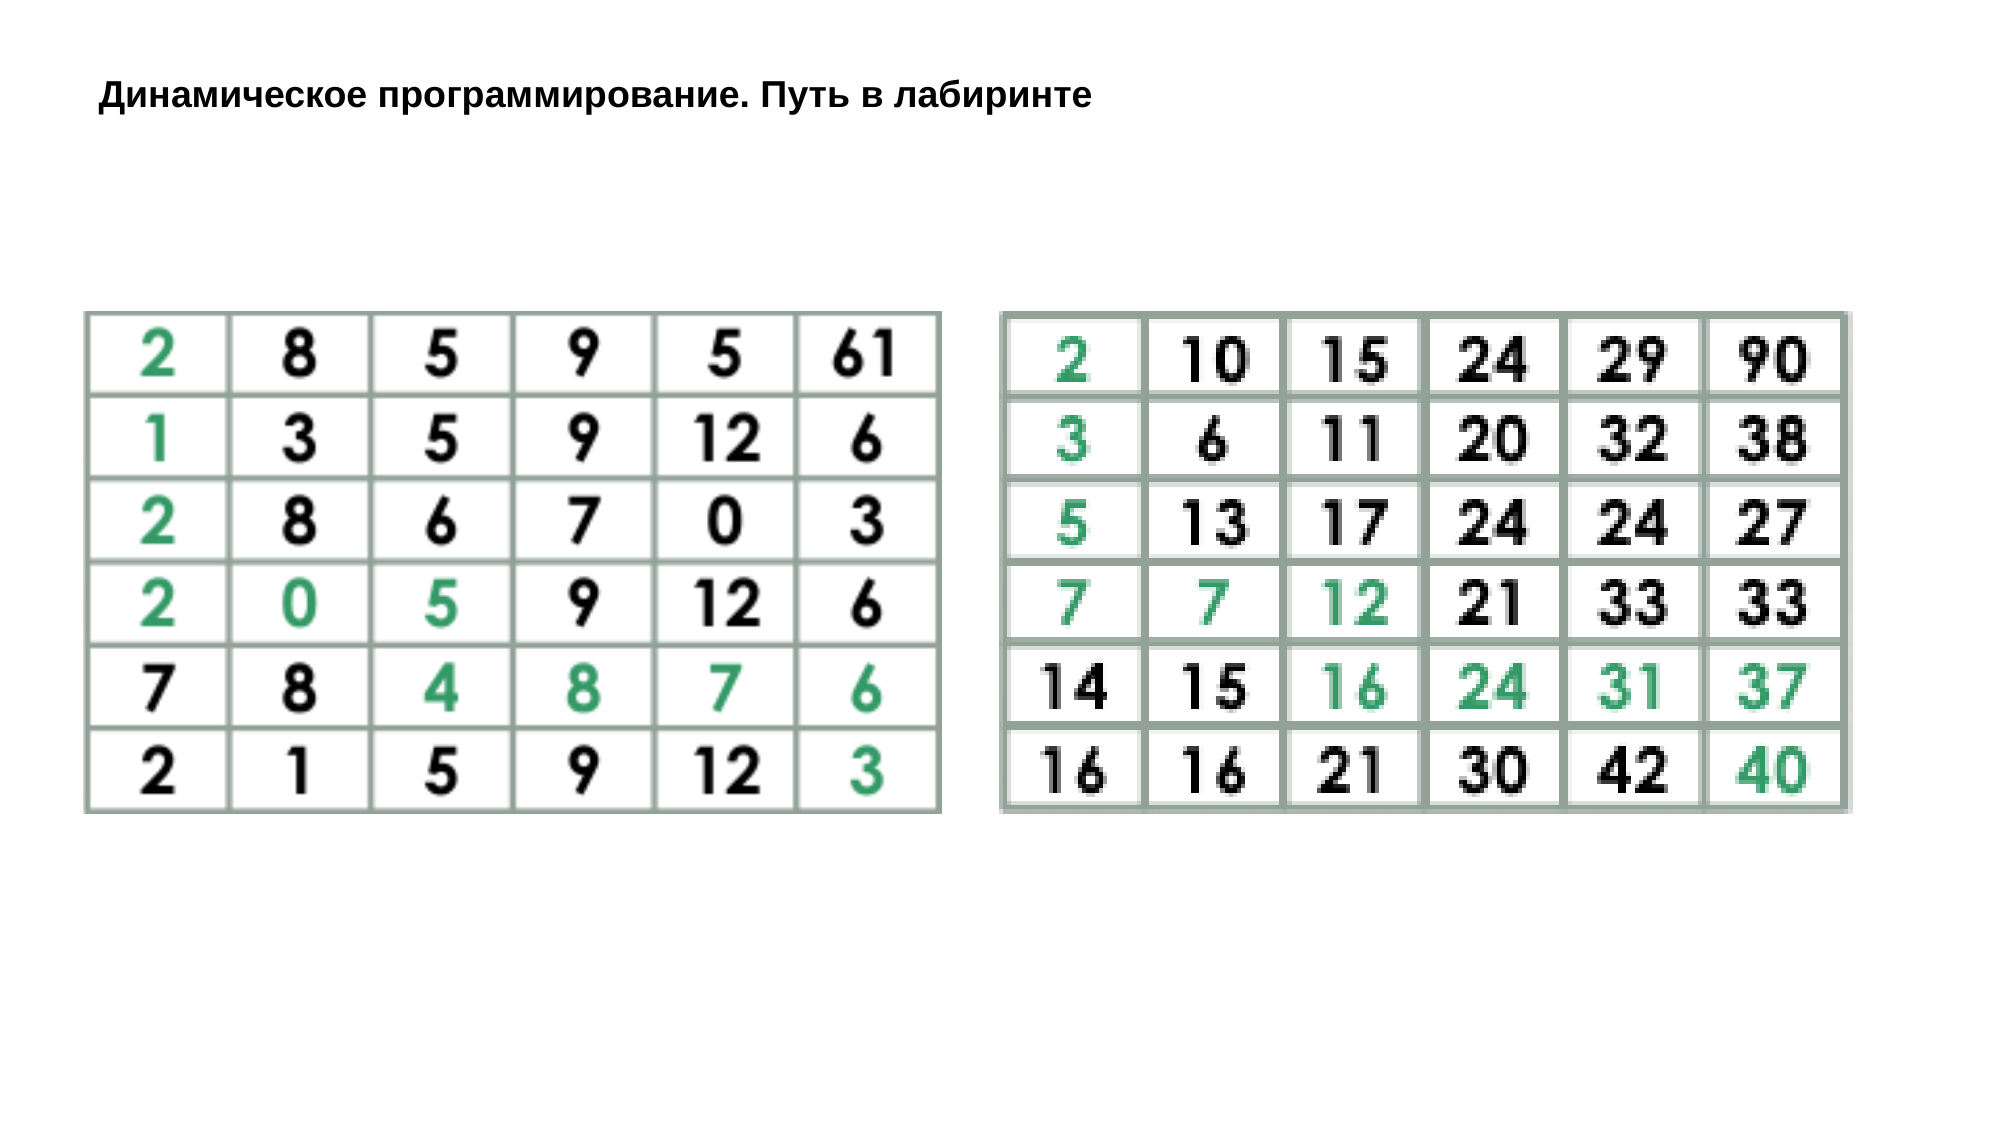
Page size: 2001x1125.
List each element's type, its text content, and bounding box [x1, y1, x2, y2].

picture [999, 311, 1853, 814]
picture [83, 311, 942, 814]
text_box Динамическое программирование. Путь в лабиринте [83, 68, 1900, 124]
